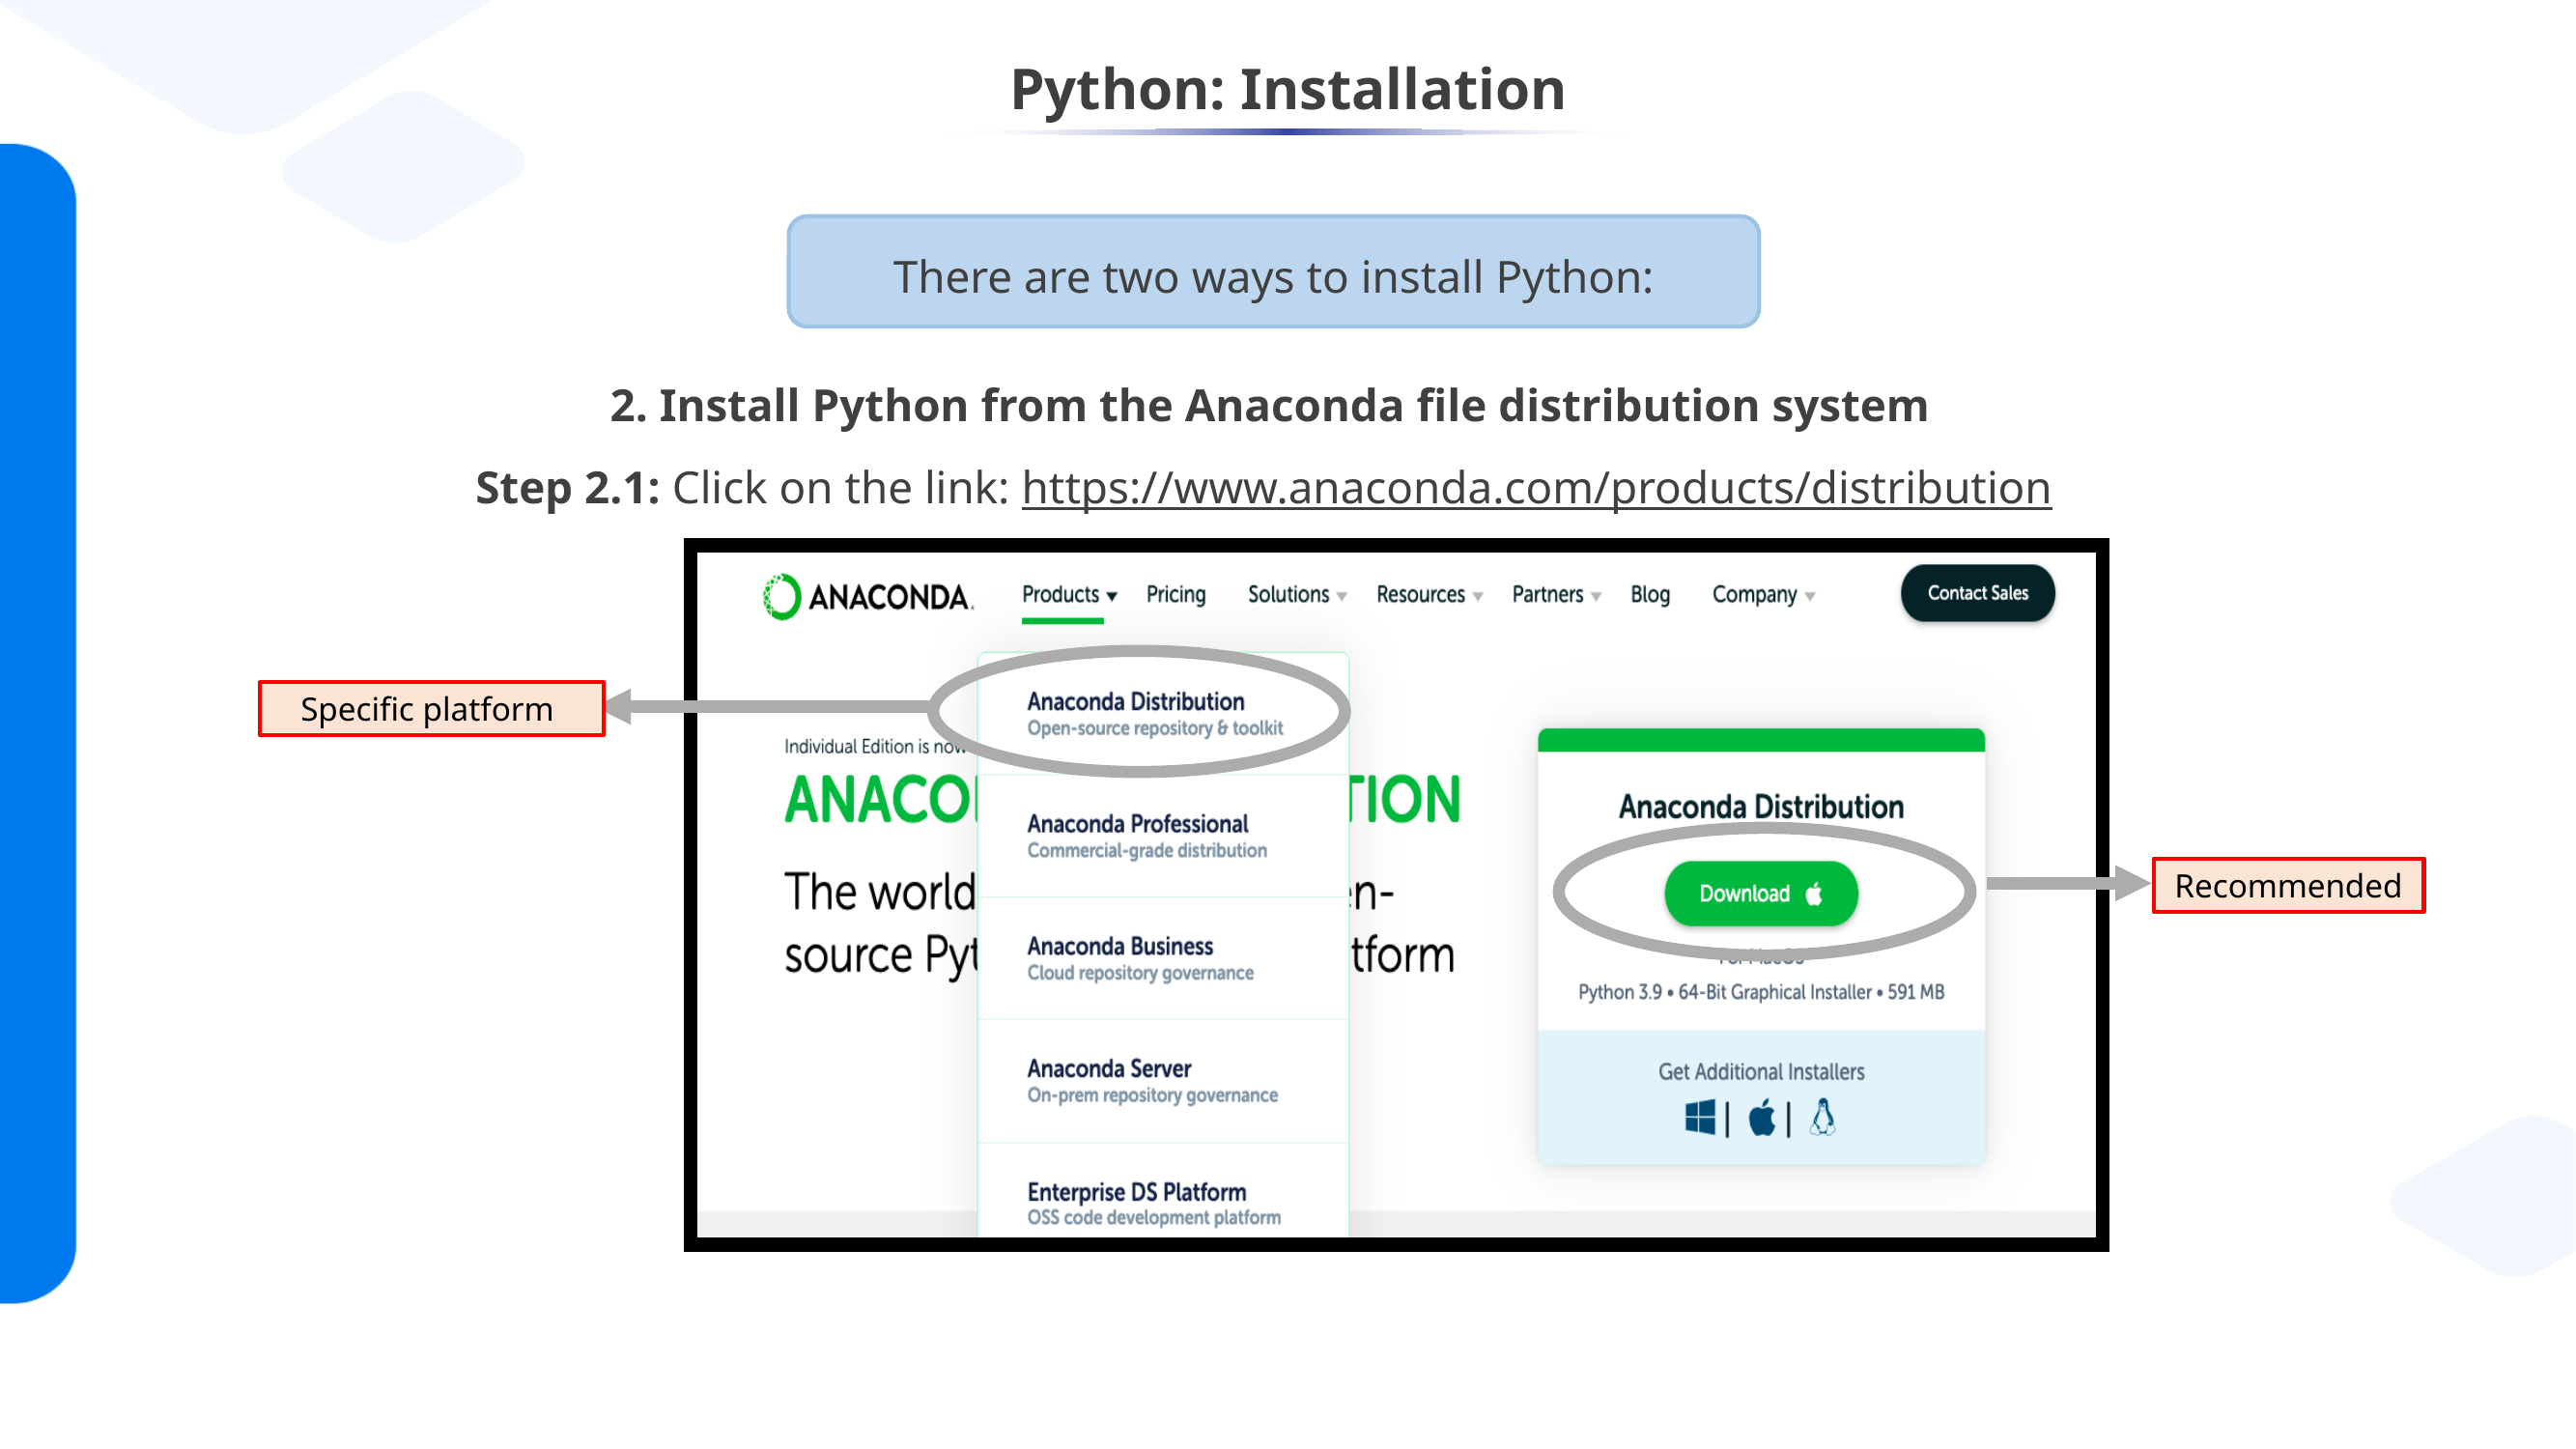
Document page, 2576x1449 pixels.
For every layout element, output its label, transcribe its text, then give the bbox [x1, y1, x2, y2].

text_box Python: Installation [691, 50, 1884, 121]
picture [0, 0, 2576, 1449]
text_box Recommended [2153, 858, 2424, 912]
text_box There are two ways to install Python: [788, 215, 1760, 327]
text_box 2. Install Python from the Anaconda file distribution system Step 2.1: Click on the link: https://www.anaconda.com/products/distribution [225, 341, 2315, 549]
text_box Specific platform [260, 682, 605, 735]
text_box [941, 128, 1636, 136]
